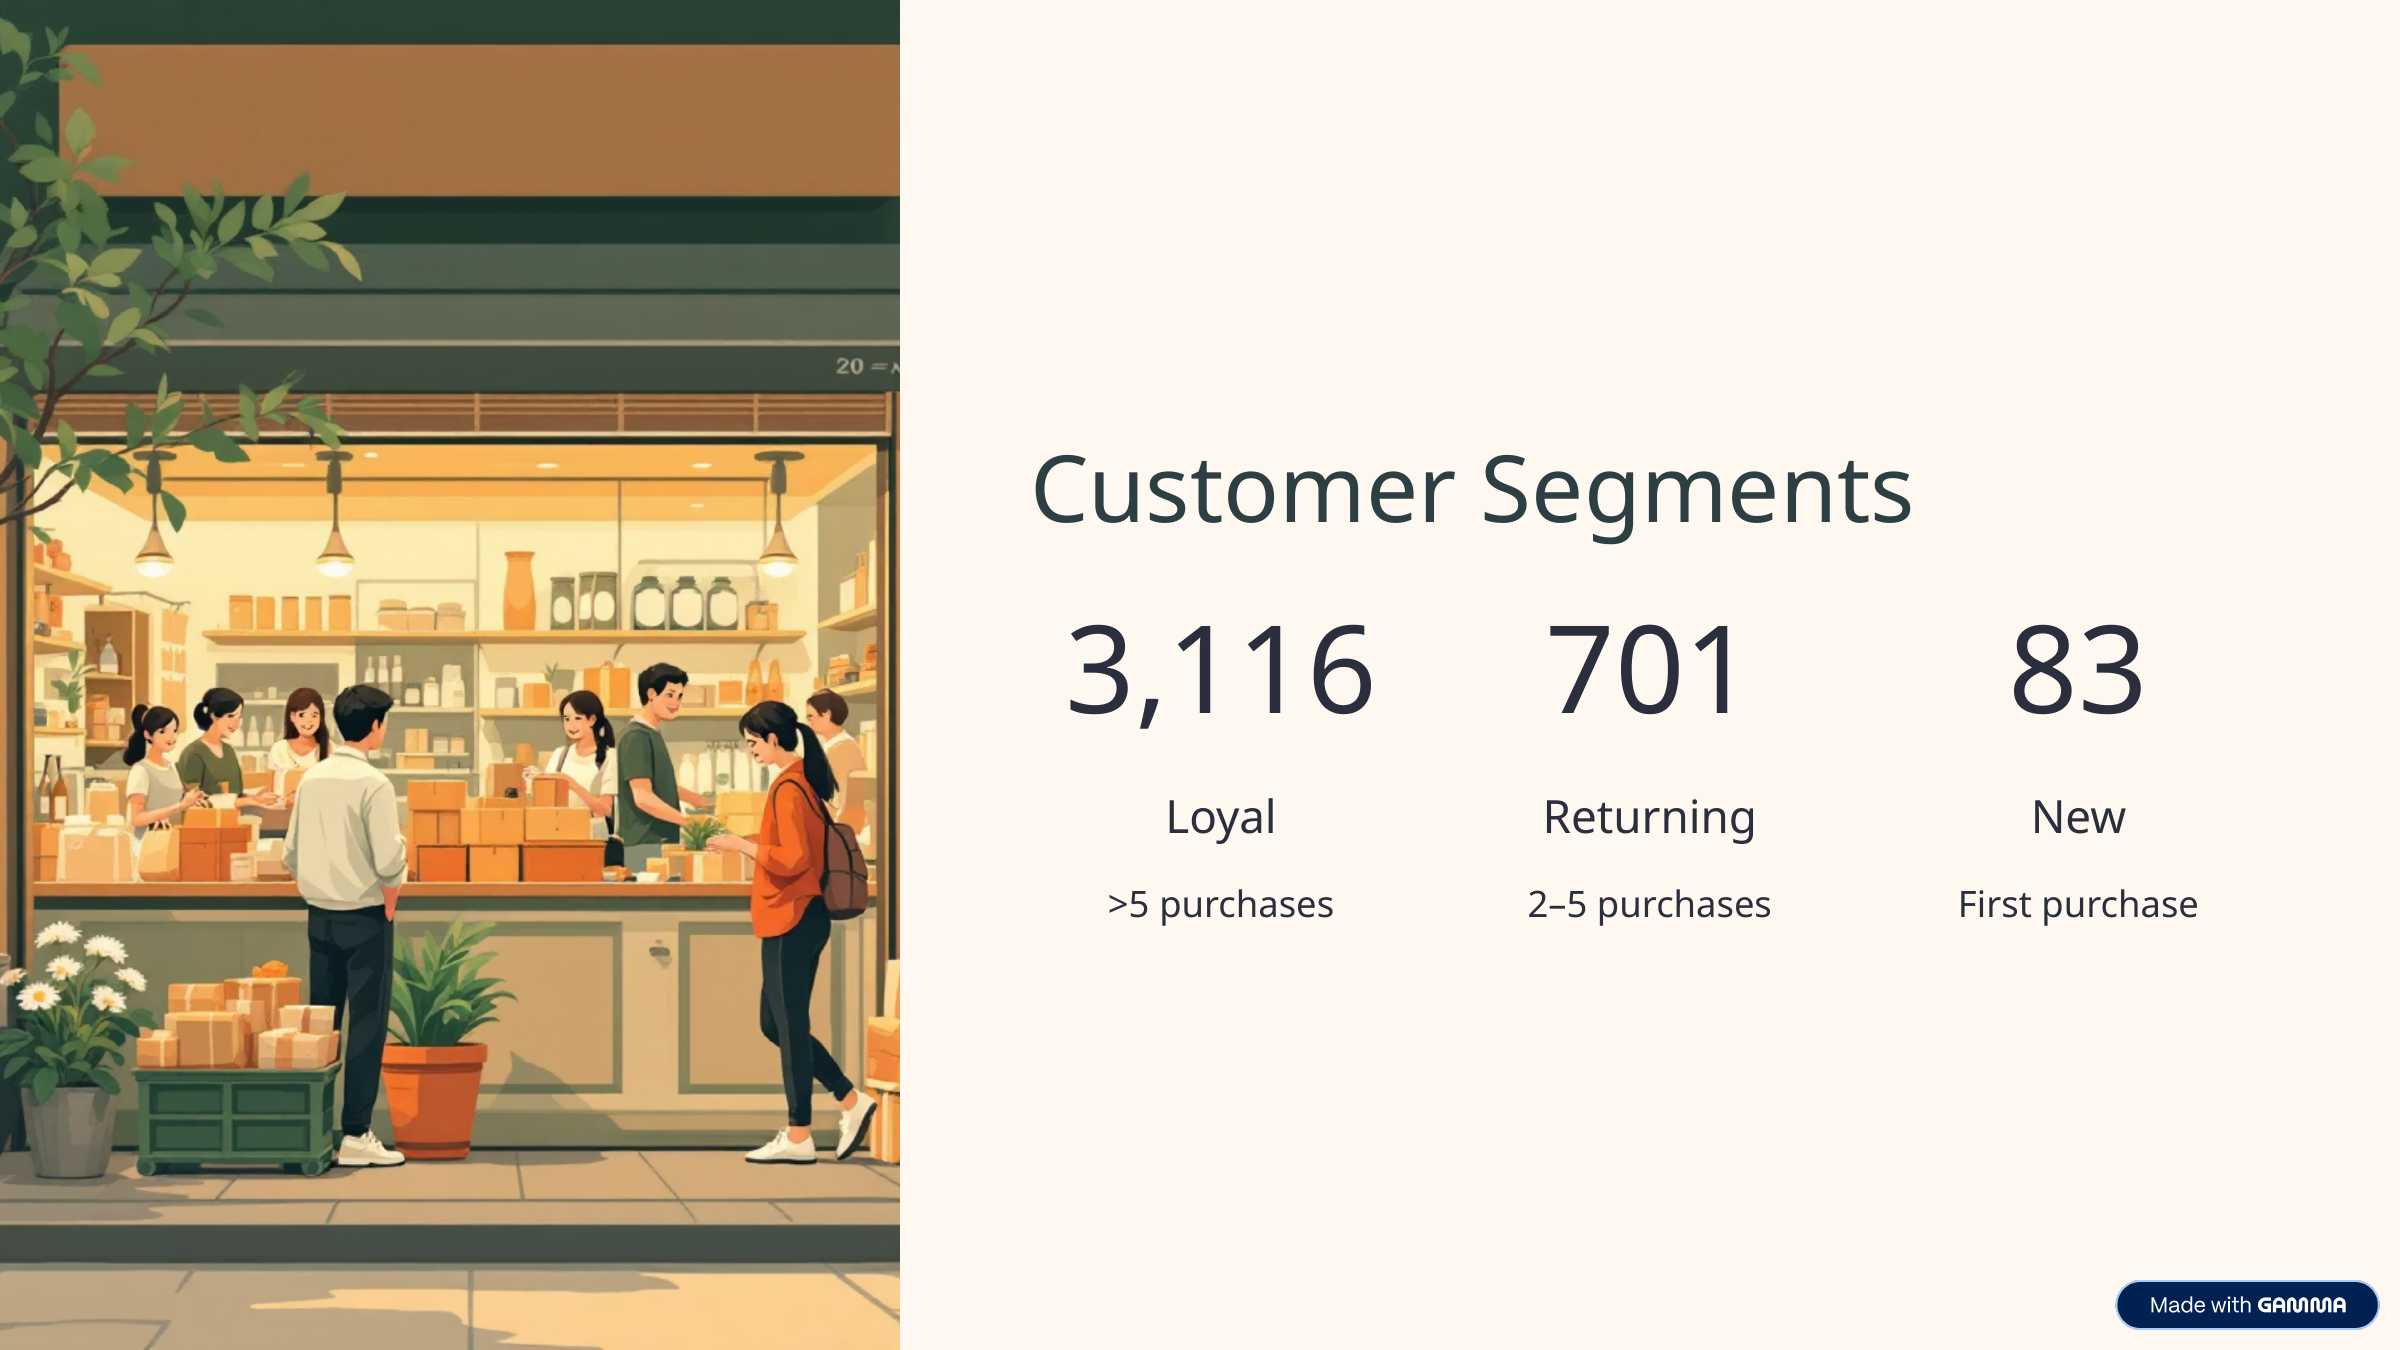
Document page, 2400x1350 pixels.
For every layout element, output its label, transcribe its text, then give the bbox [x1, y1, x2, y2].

text_box Loyal [1030, 784, 1413, 843]
text_box 701 [1458, 615, 1841, 739]
text_box 2–5 purchases [1458, 865, 1841, 925]
text_box First purchase [1887, 865, 2270, 925]
text_box 83 [1887, 615, 2270, 739]
text_box >5 purchases [1030, 865, 1413, 925]
text_box New [1887, 784, 2270, 843]
picture [0, 0, 900, 1350]
picture [2106, 1271, 2389, 1339]
text_box Customer Segments [1030, 425, 1961, 542]
text_box 3,116 [1030, 615, 1413, 739]
text_box Returning [1458, 784, 1841, 843]
